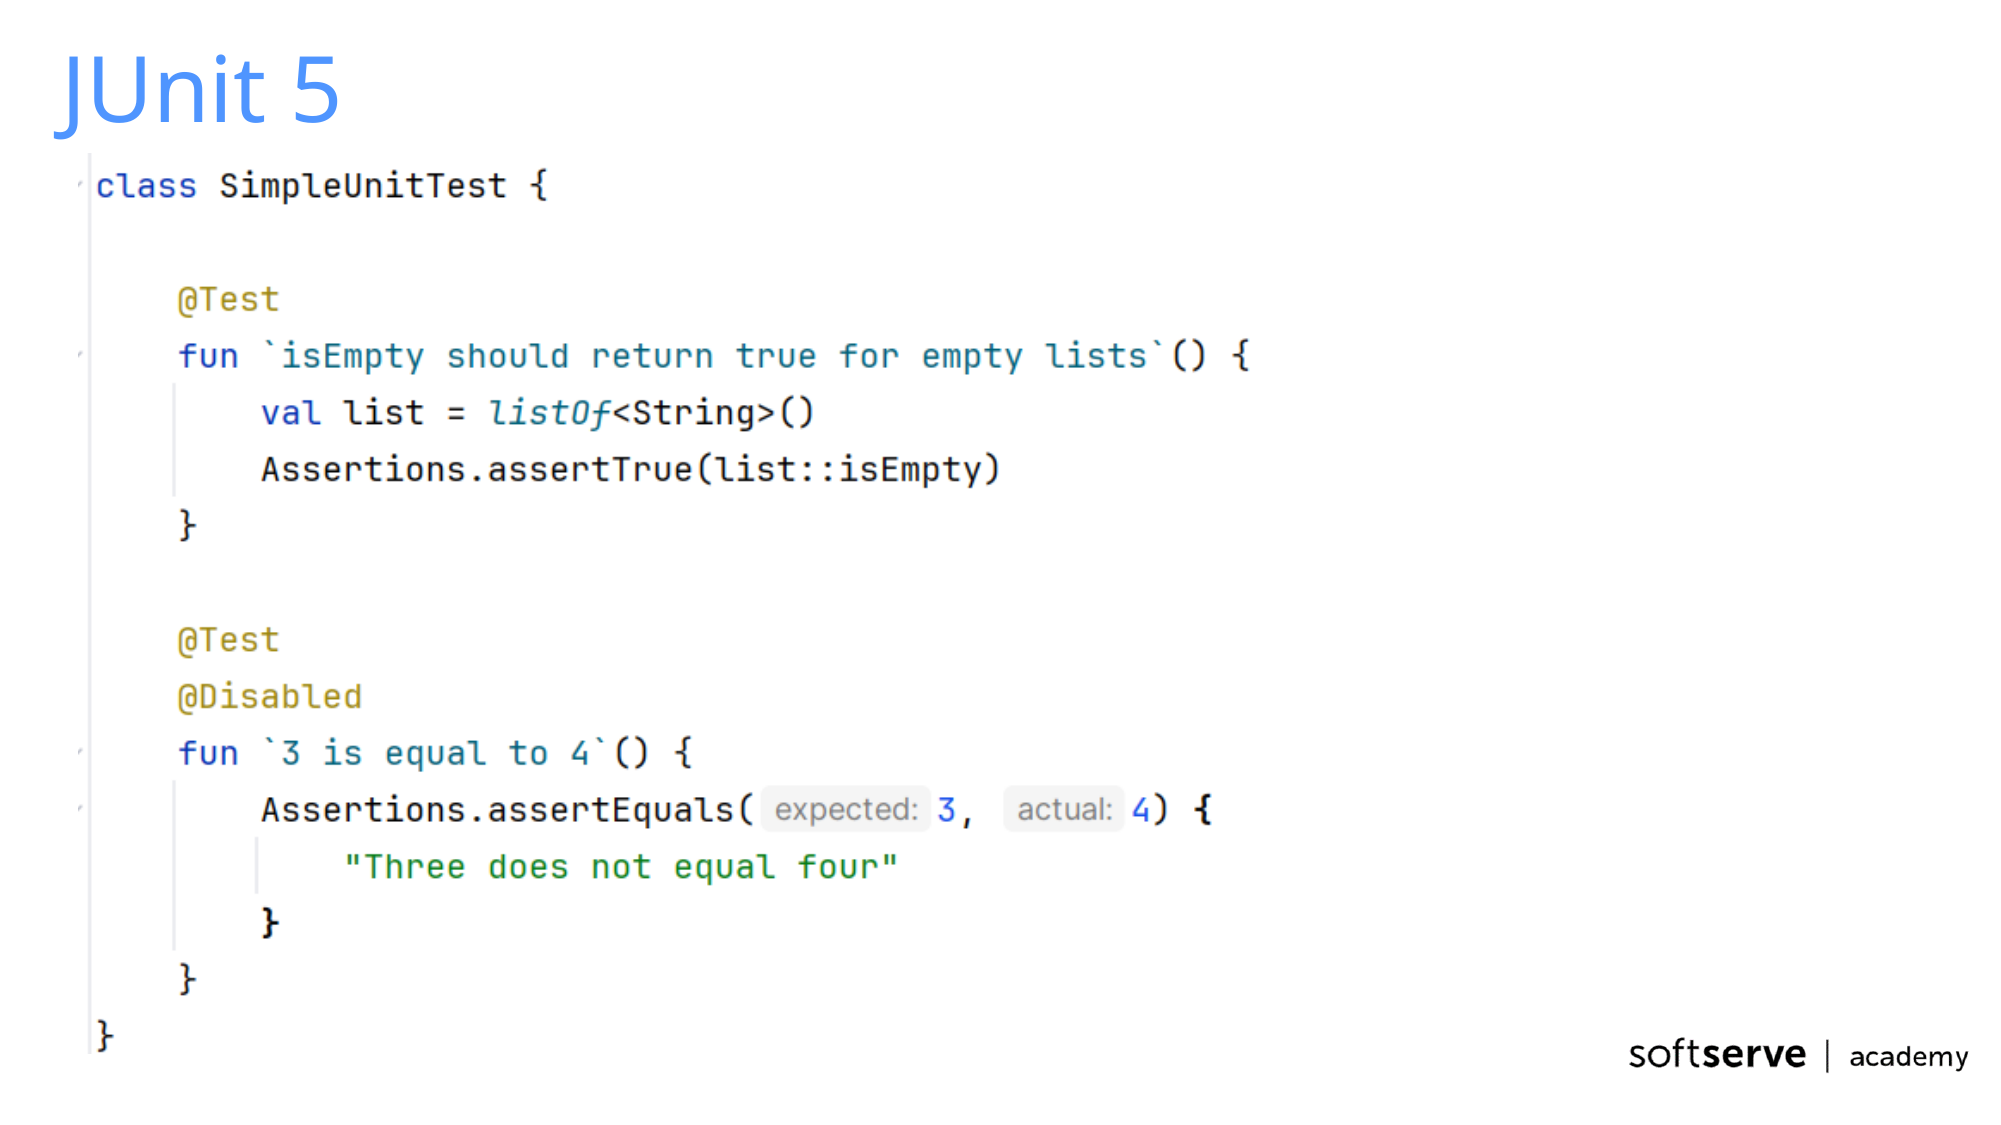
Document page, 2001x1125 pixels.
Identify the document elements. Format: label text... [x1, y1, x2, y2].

title JUnit 5 [37, 53, 1983, 147]
picture [1618, 1022, 1978, 1087]
picture [78, 153, 1267, 1054]
